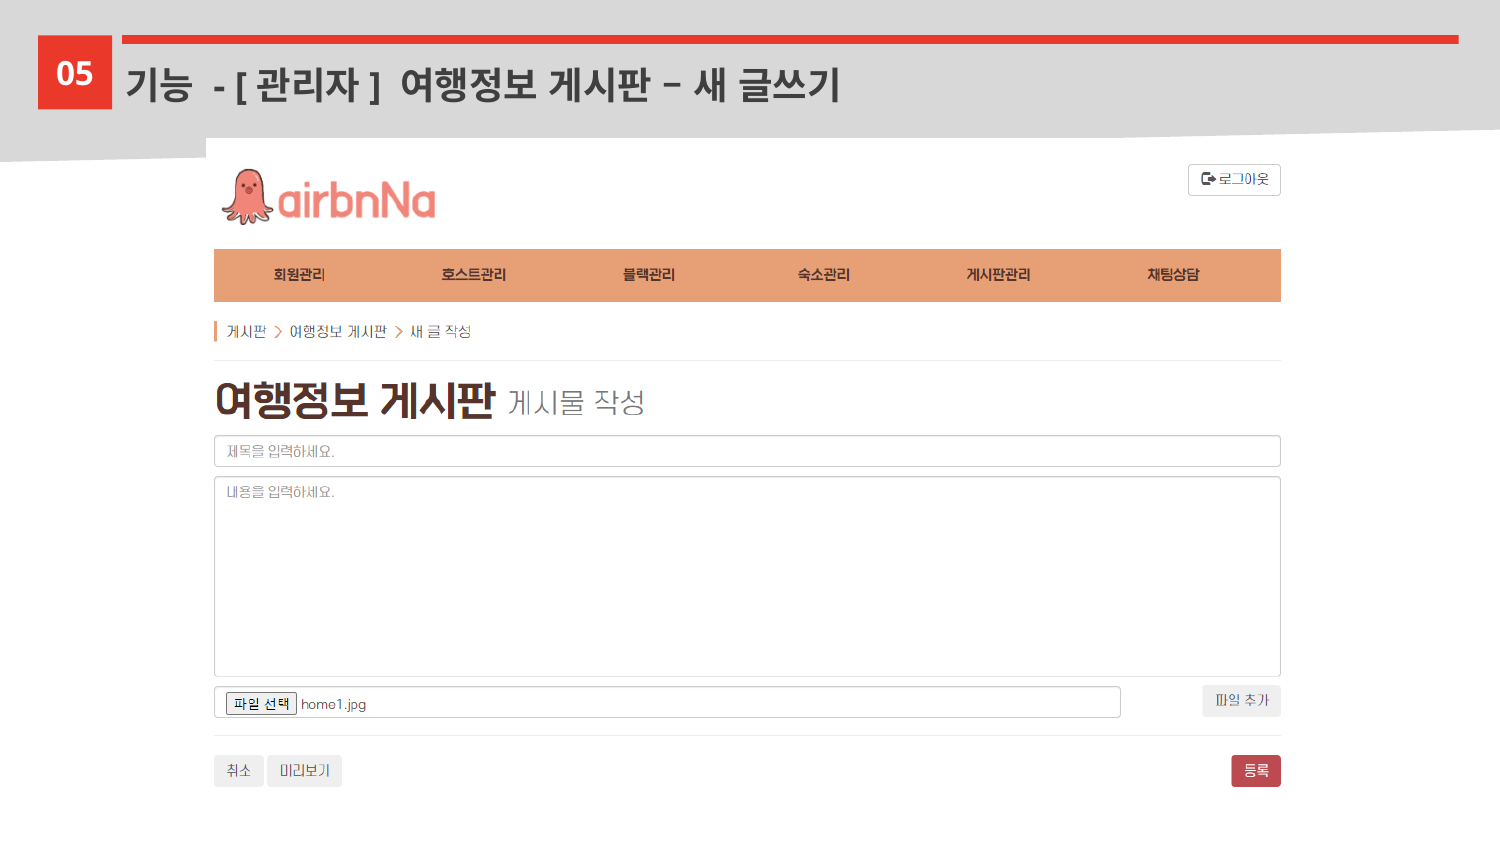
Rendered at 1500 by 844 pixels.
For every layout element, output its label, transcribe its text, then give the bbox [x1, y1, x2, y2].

text_box 05 [21, 44, 129, 100]
text_box [122, 35, 1459, 44]
text_box [38, 100, 109, 110]
text_box [38, 35, 113, 44]
text_box [0, 0, 1500, 162]
picture [206, 138, 1290, 808]
text_box 기능 - [관리자] 여행정보 게시판 – 새 글쓰기 [109, 54, 1435, 115]
